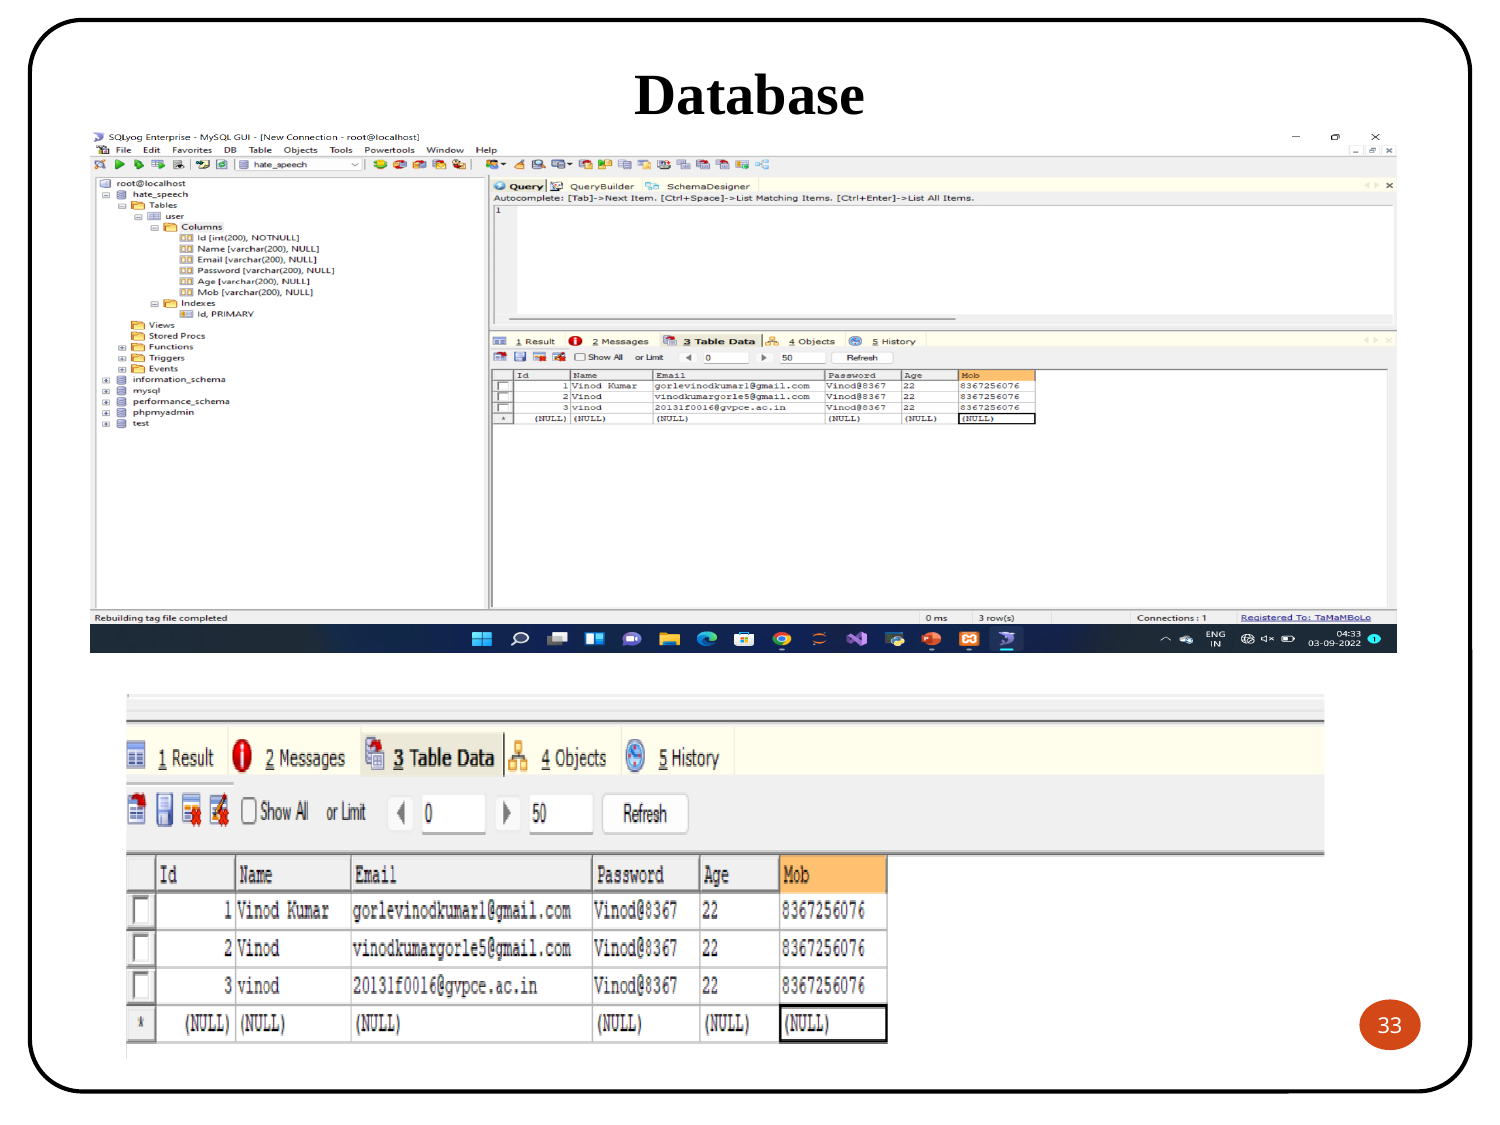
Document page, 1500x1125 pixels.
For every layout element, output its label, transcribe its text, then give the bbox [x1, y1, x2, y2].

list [126, 694, 1325, 1059]
picture [90, 130, 1397, 653]
text_box 33 [1359, 999, 1421, 1051]
text_box [29, 19, 1471, 1092]
